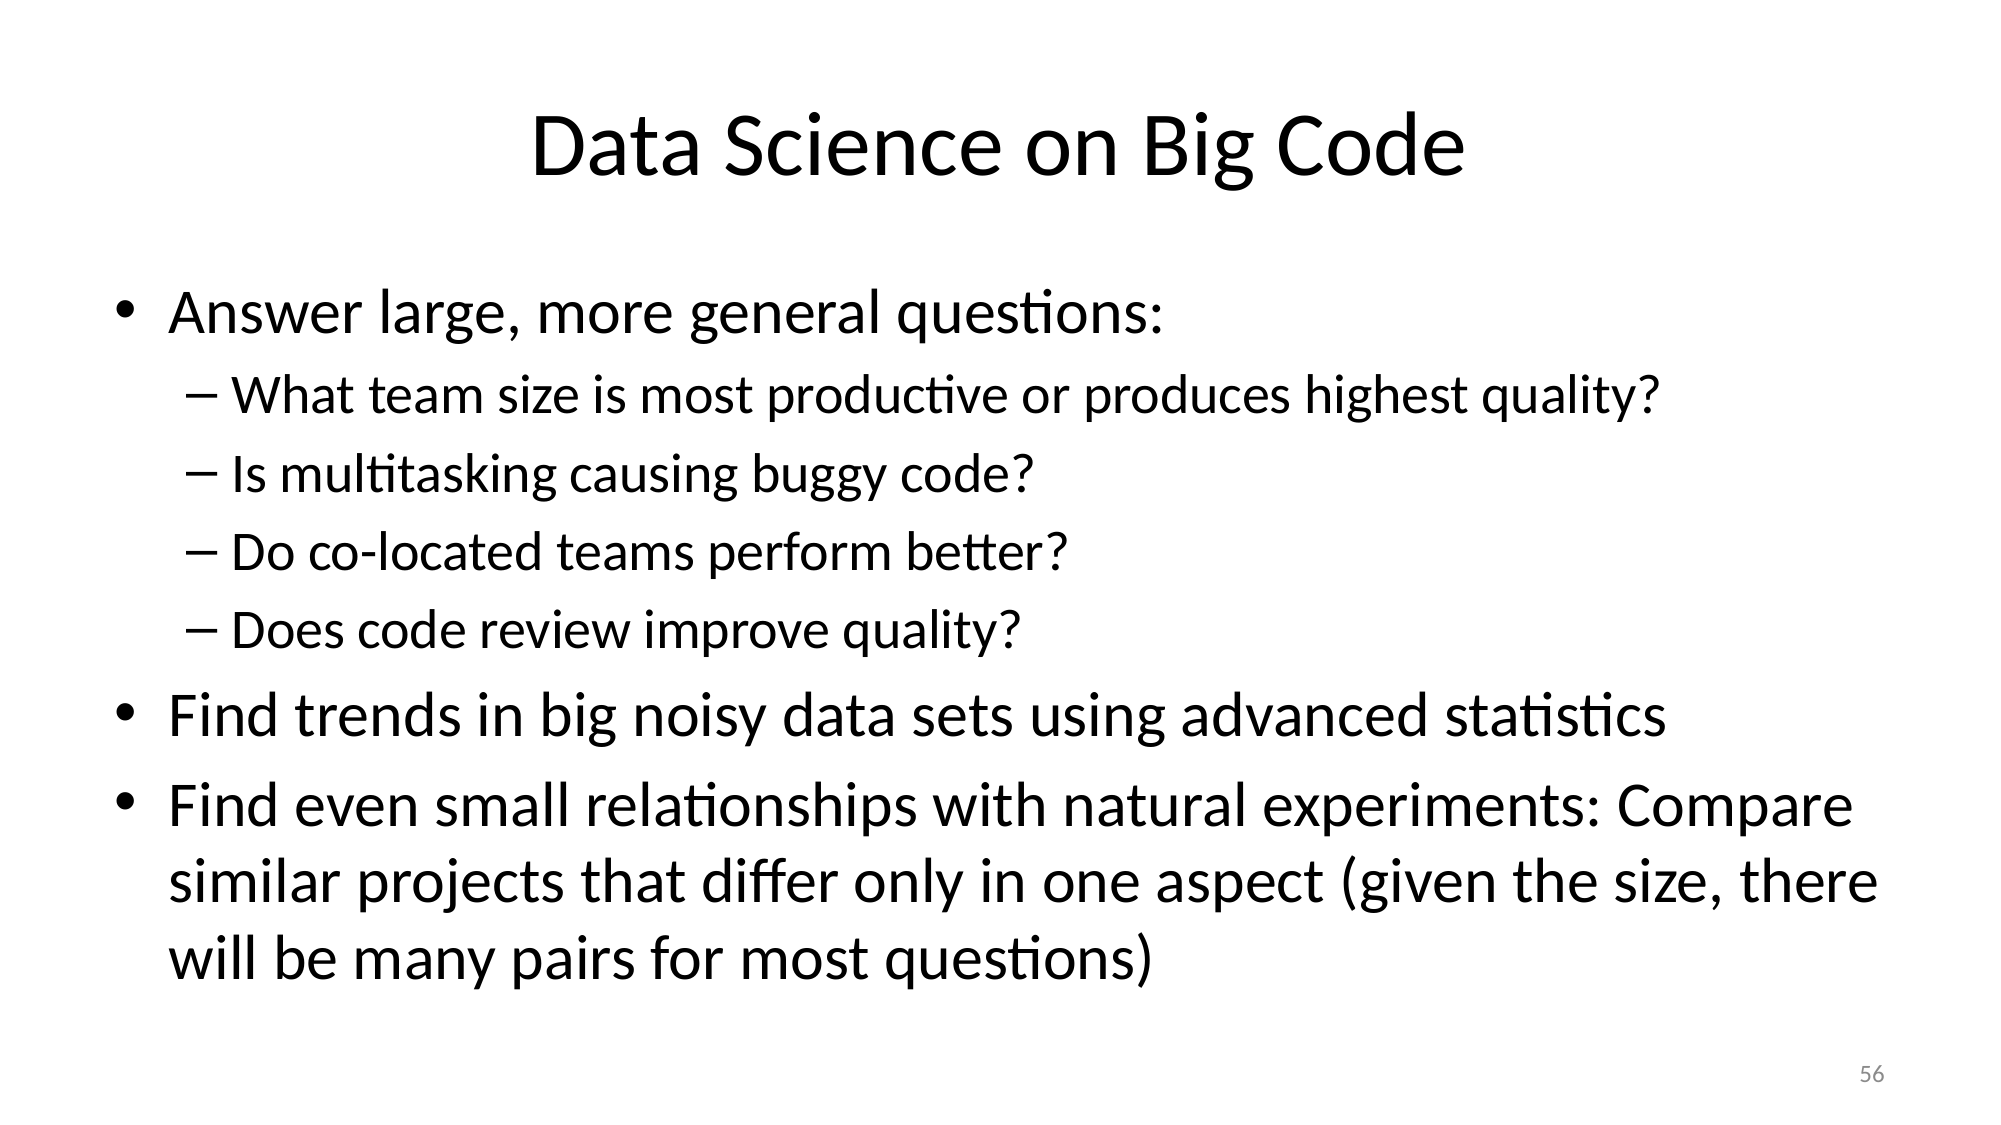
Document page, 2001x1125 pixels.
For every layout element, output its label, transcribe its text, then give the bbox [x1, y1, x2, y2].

list Answer large, more general questions: What team size is most productive or produces highest quality? Is multitasking causing buggy code? Do co-located teams perform better? Does code review improve quality? Find trends in big noisy data sets using advanced statistics Find even small relationships with natural experiments: Compare similar projects that differ only in one aspect (given the size, there will be many pairs for most questions) [99, 262, 1900, 1005]
title Data Science on Big Code [99, 45, 1900, 233]
slide_number 56 [1433, 1042, 1900, 1103]
